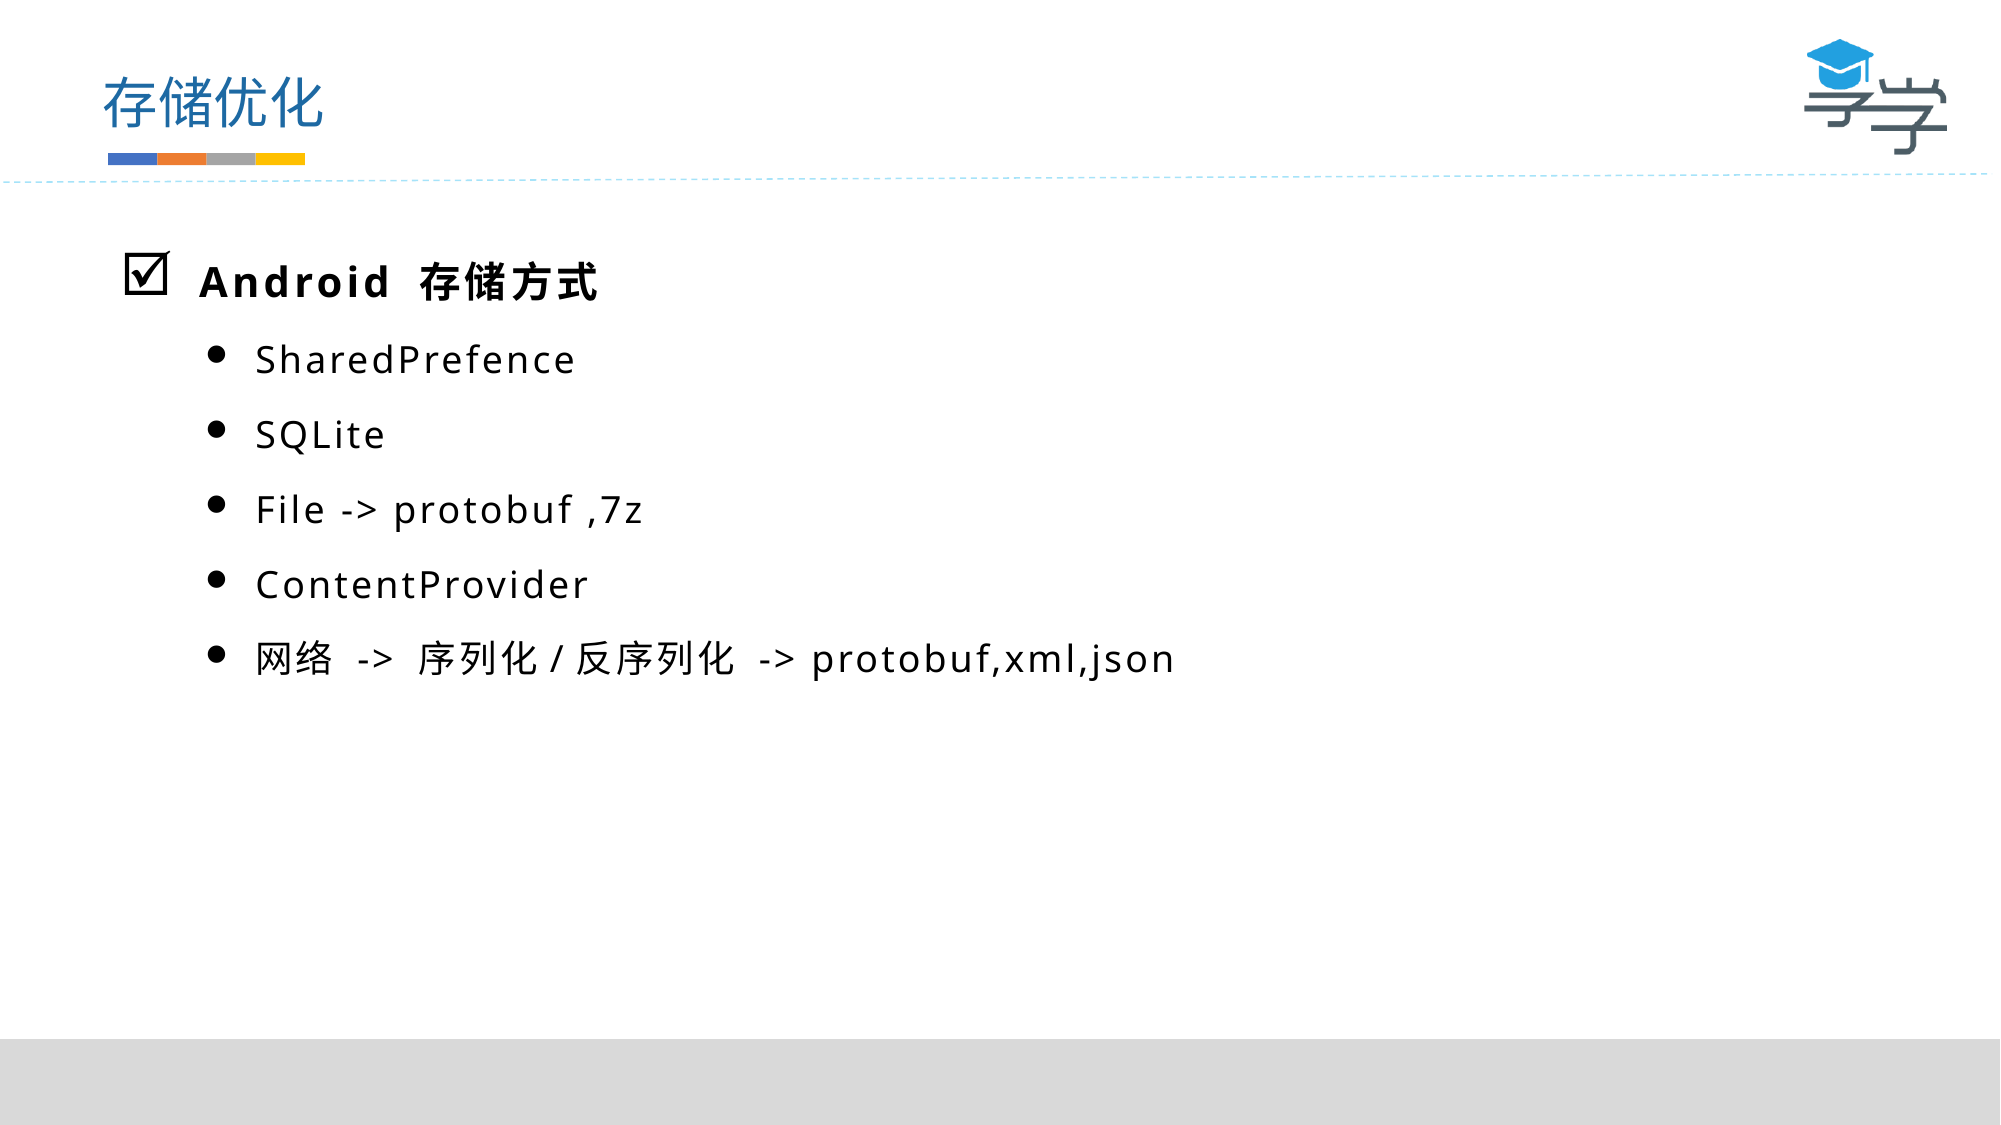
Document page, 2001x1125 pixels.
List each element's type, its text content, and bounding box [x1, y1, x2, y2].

text_box 存储优化 [87, 60, 781, 142]
picture [1799, 20, 1952, 173]
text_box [108, 152, 305, 166]
text_box Android 存储方式 SharedPrefence SQLite File -> protobuf ,7z ContentProvider 网络 -> 序列化/反序列化 -> protobuf,xml,json [108, 235, 1762, 687]
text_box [0, 173, 1993, 183]
